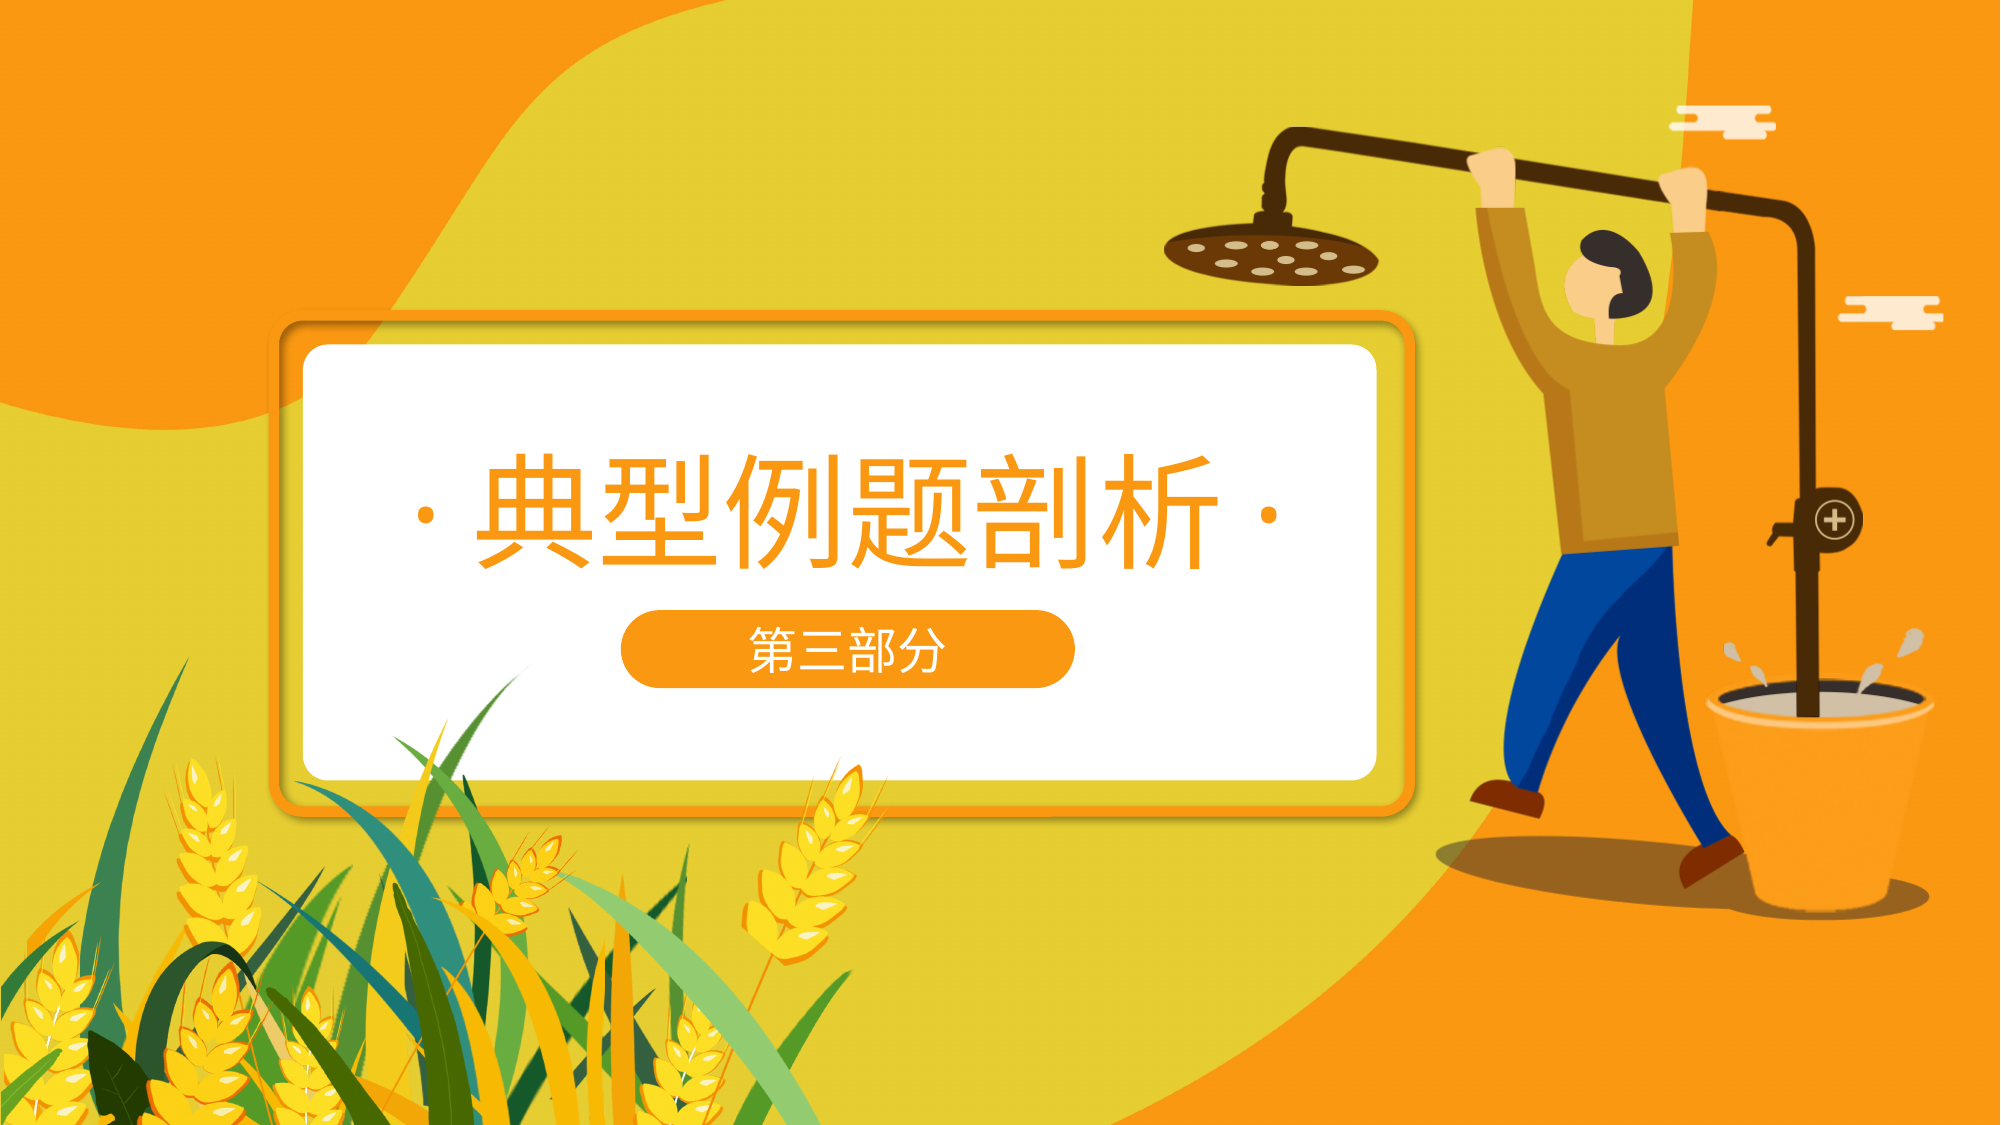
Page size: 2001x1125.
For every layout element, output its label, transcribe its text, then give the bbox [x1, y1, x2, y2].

text_box 第三部分 [619, 609, 1076, 690]
text_box ·典型例题剖析· [394, 426, 1302, 592]
picture [0, 0, 2000, 1125]
